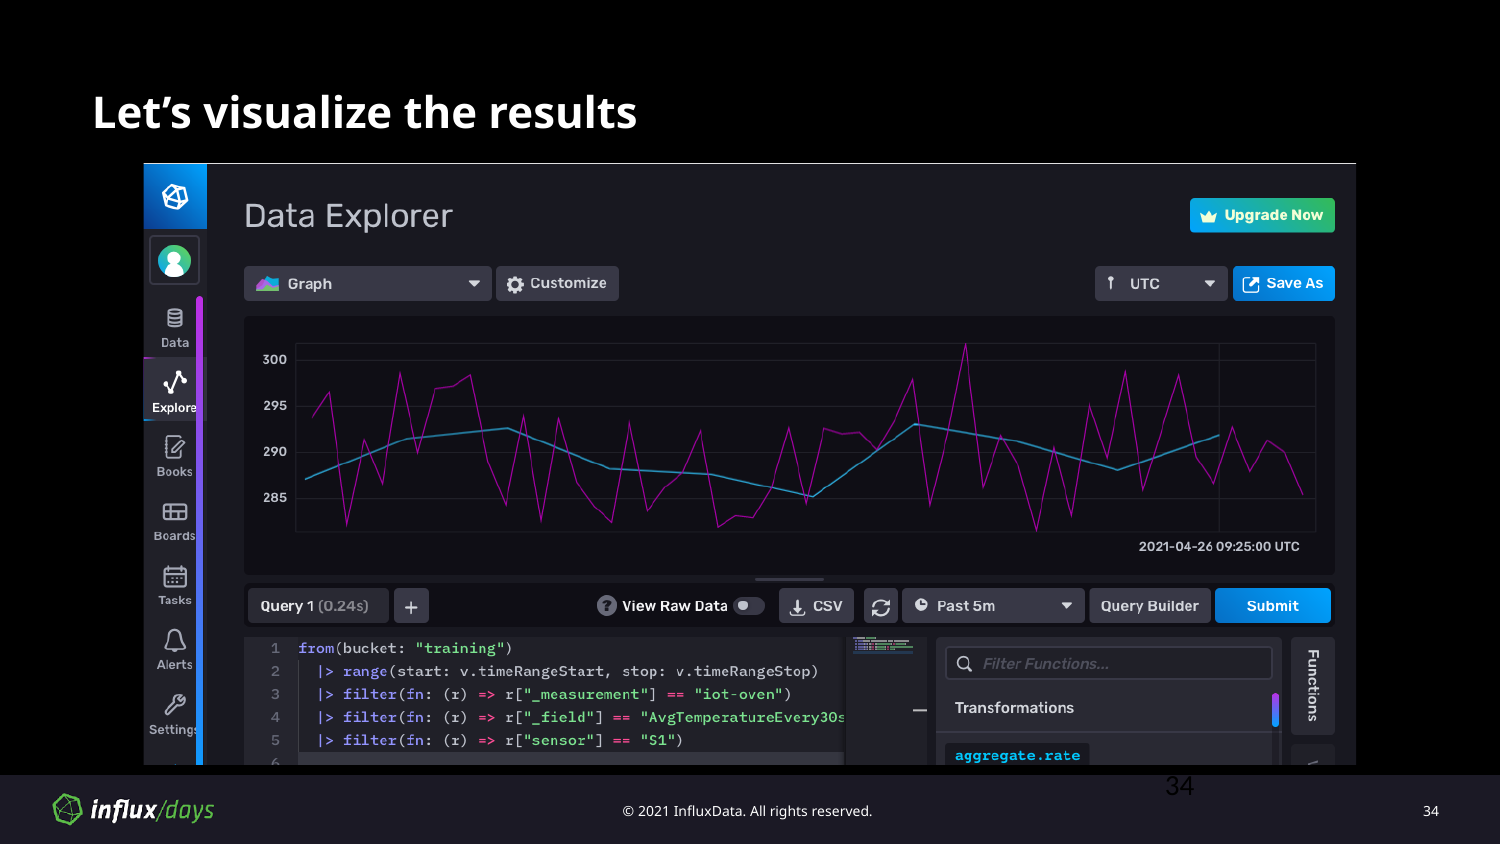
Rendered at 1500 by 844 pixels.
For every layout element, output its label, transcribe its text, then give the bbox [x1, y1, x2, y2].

picture [0, 775, 1500, 844]
slide_number ‹#› [1149, 759, 1500, 805]
picture [143, 162, 1357, 765]
title Let’s visualize the results [76, 33, 1424, 196]
